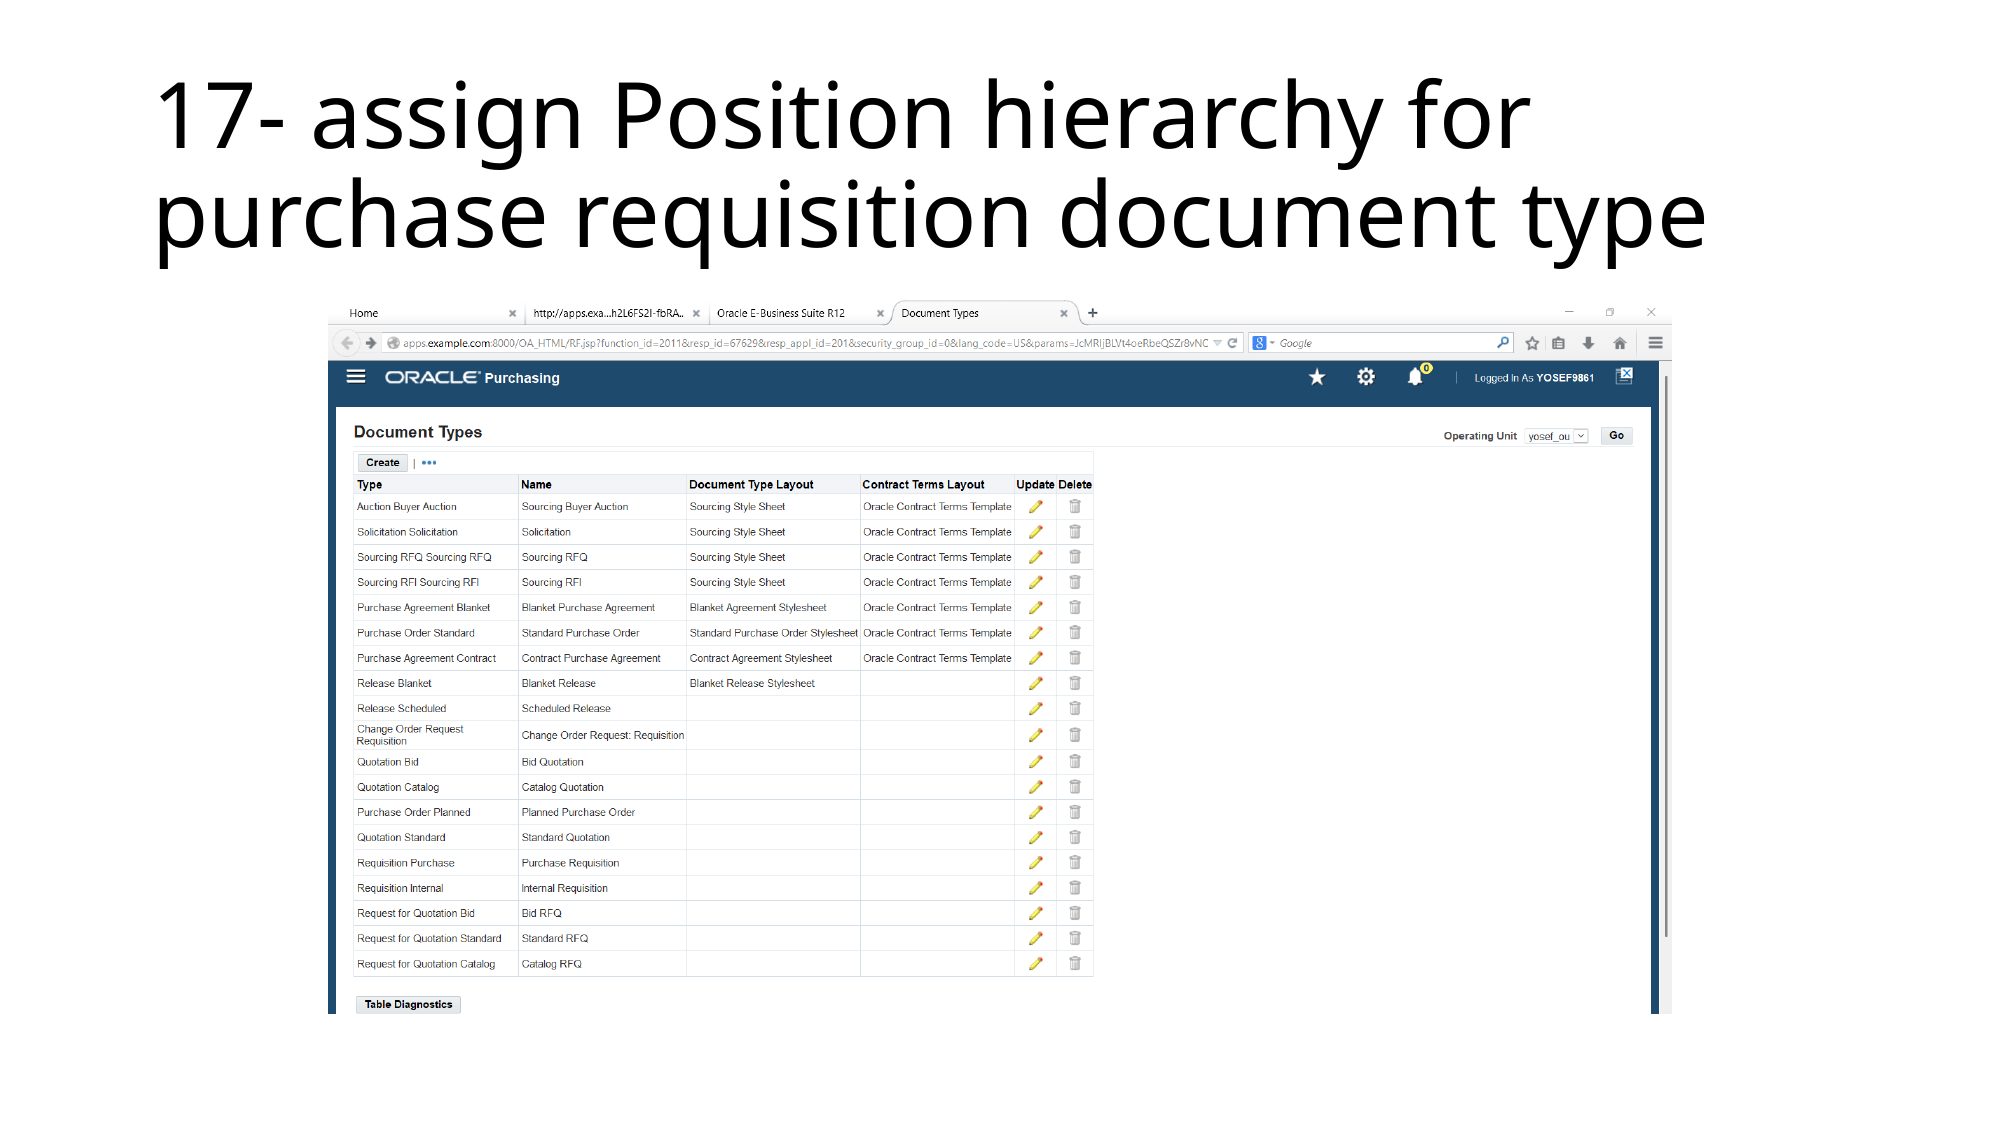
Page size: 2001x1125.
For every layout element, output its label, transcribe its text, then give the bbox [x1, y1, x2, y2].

title 17- assign Position hierarchy for purchase requisition document type [137, 59, 1863, 278]
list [328, 299, 1671, 1014]
